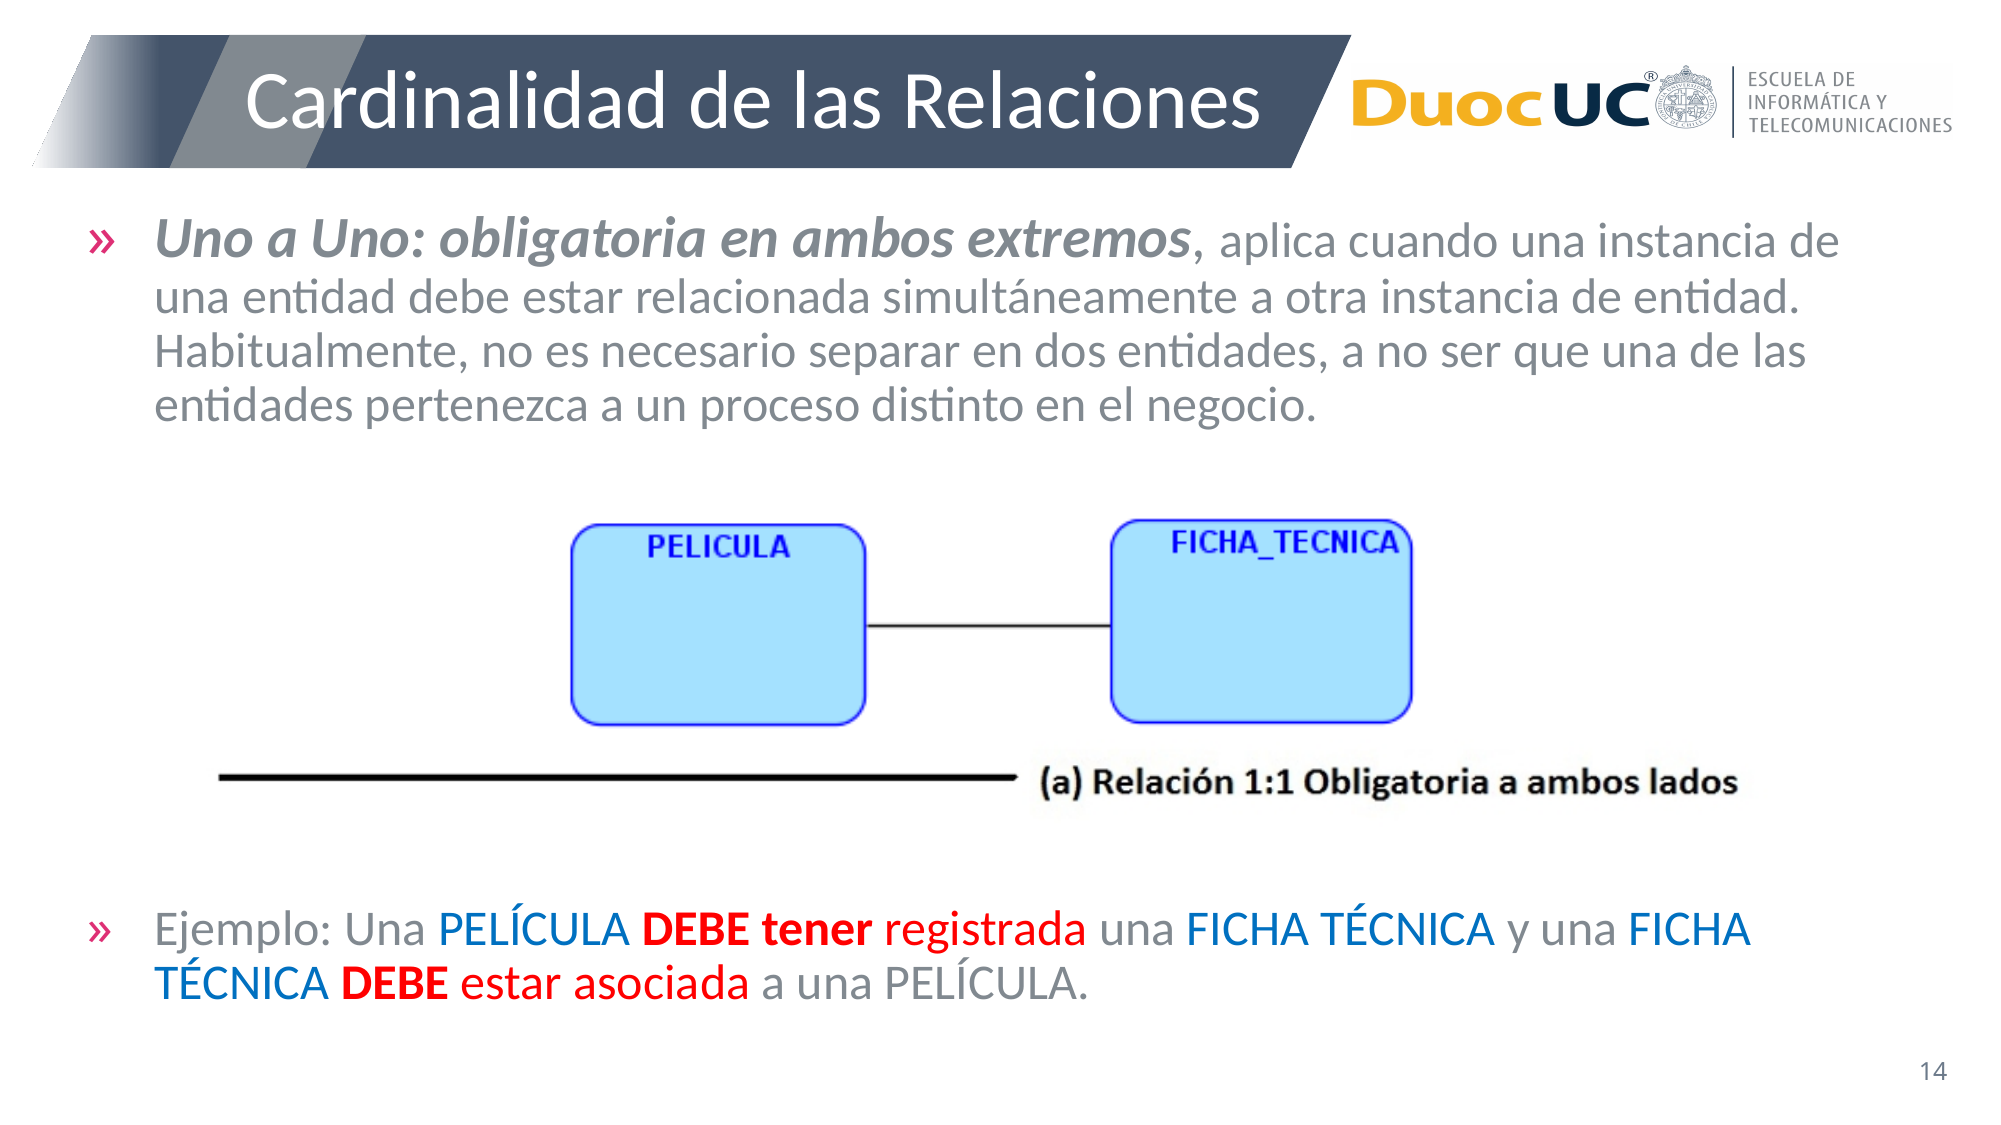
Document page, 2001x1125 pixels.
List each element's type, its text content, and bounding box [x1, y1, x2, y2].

picture [194, 513, 1805, 871]
list Uno a Uno: obligatoria en ambos extremos, aplica cuando una instancia de una entidad debe estar relacionada simultáneamente a otra instancia de entidad. Habitualmente, no es necesario separar en dos entidades, a no ser que una de las entidades pertenezca a un proceso distinto en el negocio. Ejemplo: Una PELÍCULA DEBE tener registrada una FICHA TÉCNICA y una FICHA TÉCNICA DEBE estar asociada a una PELÍCULA. [64, 199, 1936, 1043]
picture [1351, 63, 1953, 140]
title Cardinalidad de las Relaciones [230, 34, 1324, 169]
